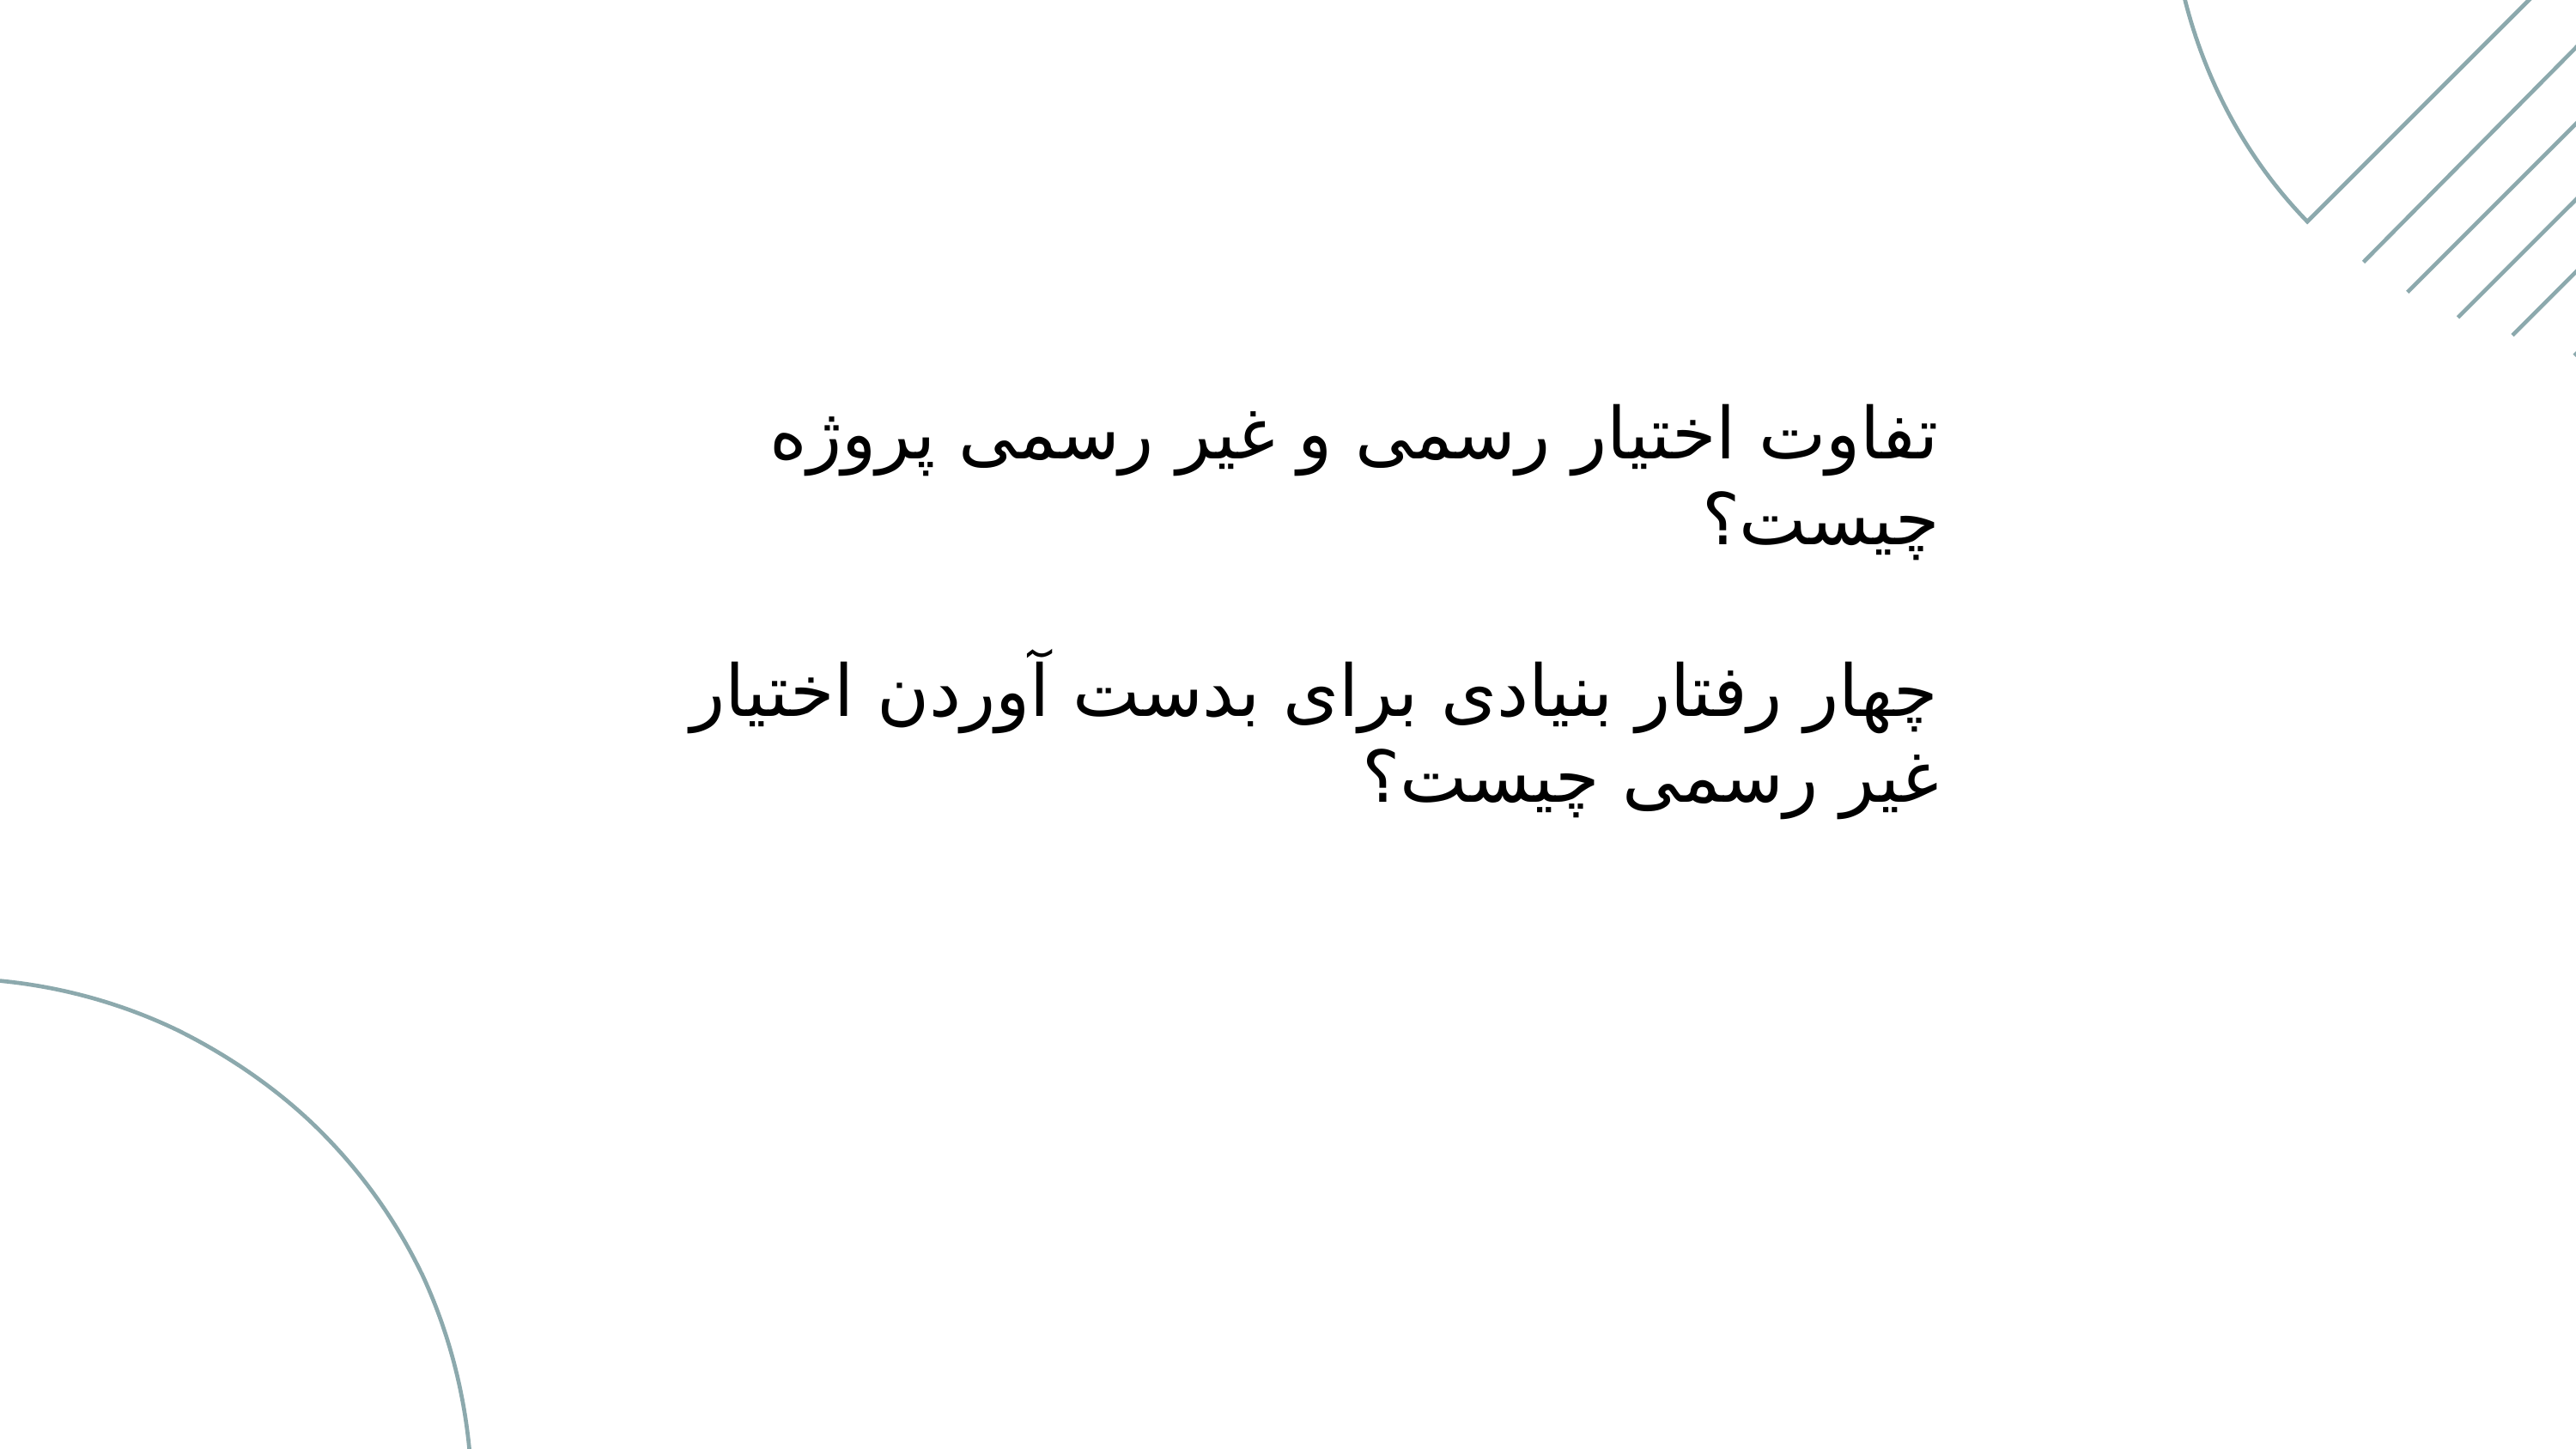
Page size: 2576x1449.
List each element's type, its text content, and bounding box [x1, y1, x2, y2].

text_box تفاوت اختیار رسمی و غیر رسمی پروژه چیست؟ چهار رفتار بنیادی برای بدست آوردن اختیار غیر رسمی چیست؟ [558, 380, 1953, 823]
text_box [0, 1057, 665, 1449]
